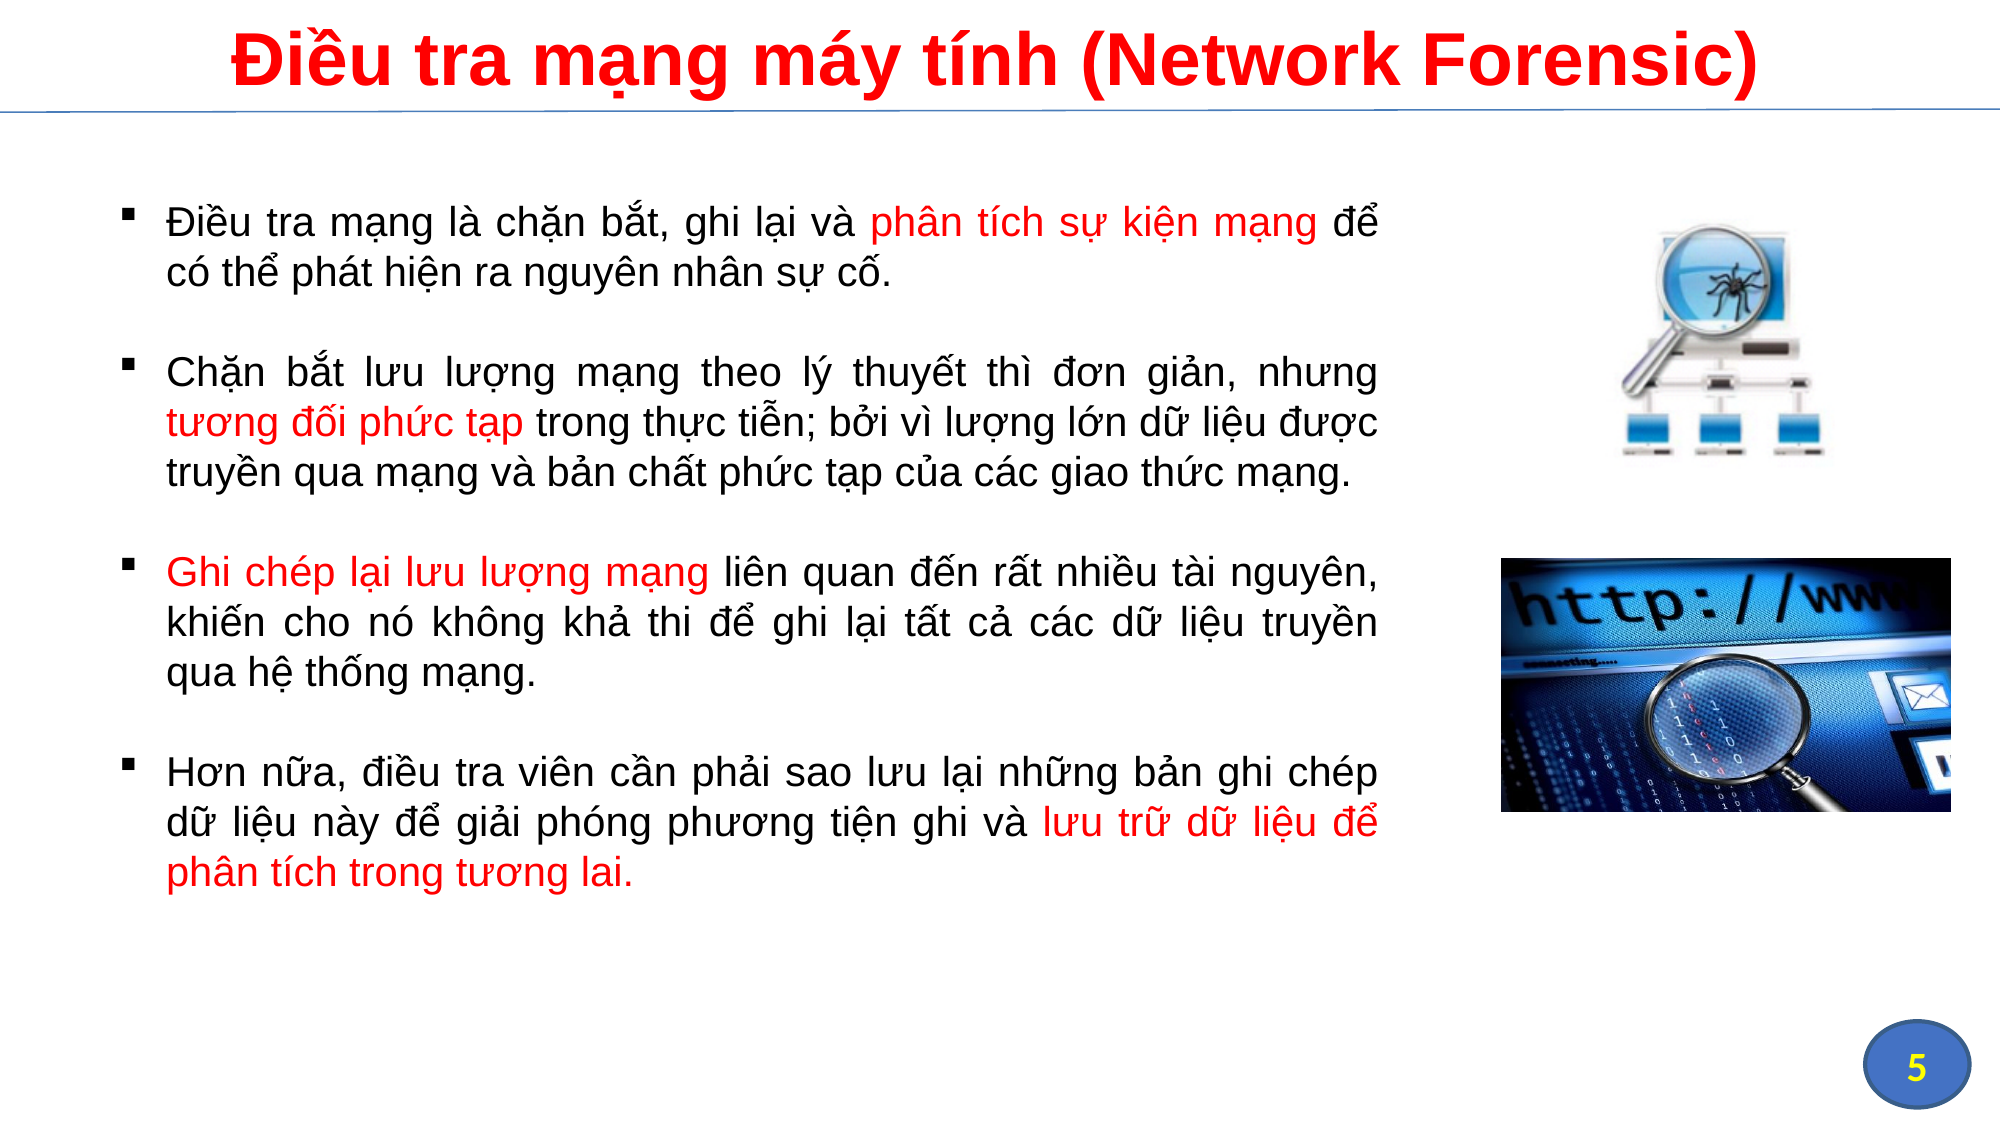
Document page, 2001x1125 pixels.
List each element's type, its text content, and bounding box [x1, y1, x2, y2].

picture [1501, 558, 1951, 812]
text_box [0, 109, 2000, 113]
text_box Điều tra mạng là chặn bắt, ghi lại và phân tích sự kiện mạng để có thể phát hiện ra nguyên nhân sự cố. Chặn bắt lưu lượng mạng theo lý thuyết thì đơn giản, nhưng tương đối phức tạp trong thực tiễn; bởi vì lượng lớn dữ liệu được truyền qua mạng và bản chất phức tạp của các giao thức mạng. Ghi chép lại lưu lượng mạng liên quan đến rất nhiều tài nguyên, khiến cho nó không khả thi để ghi lại tất cả các dữ liệu truyền qua hệ thống mạng. Hơn nữa, điều tra viên cần phải sao lưu lại những bản ghi chép dữ liệu này để giải phóng phương tiện ghi và lưu trữ dữ liệu để phân tích trong tương lai. [104, 186, 1394, 902]
text_box 5 [1865, 1021, 1970, 1108]
picture [1586, 213, 1866, 478]
text_box Điều tra mạng máy tính (Network Forensic) [216, 2, 1784, 108]
